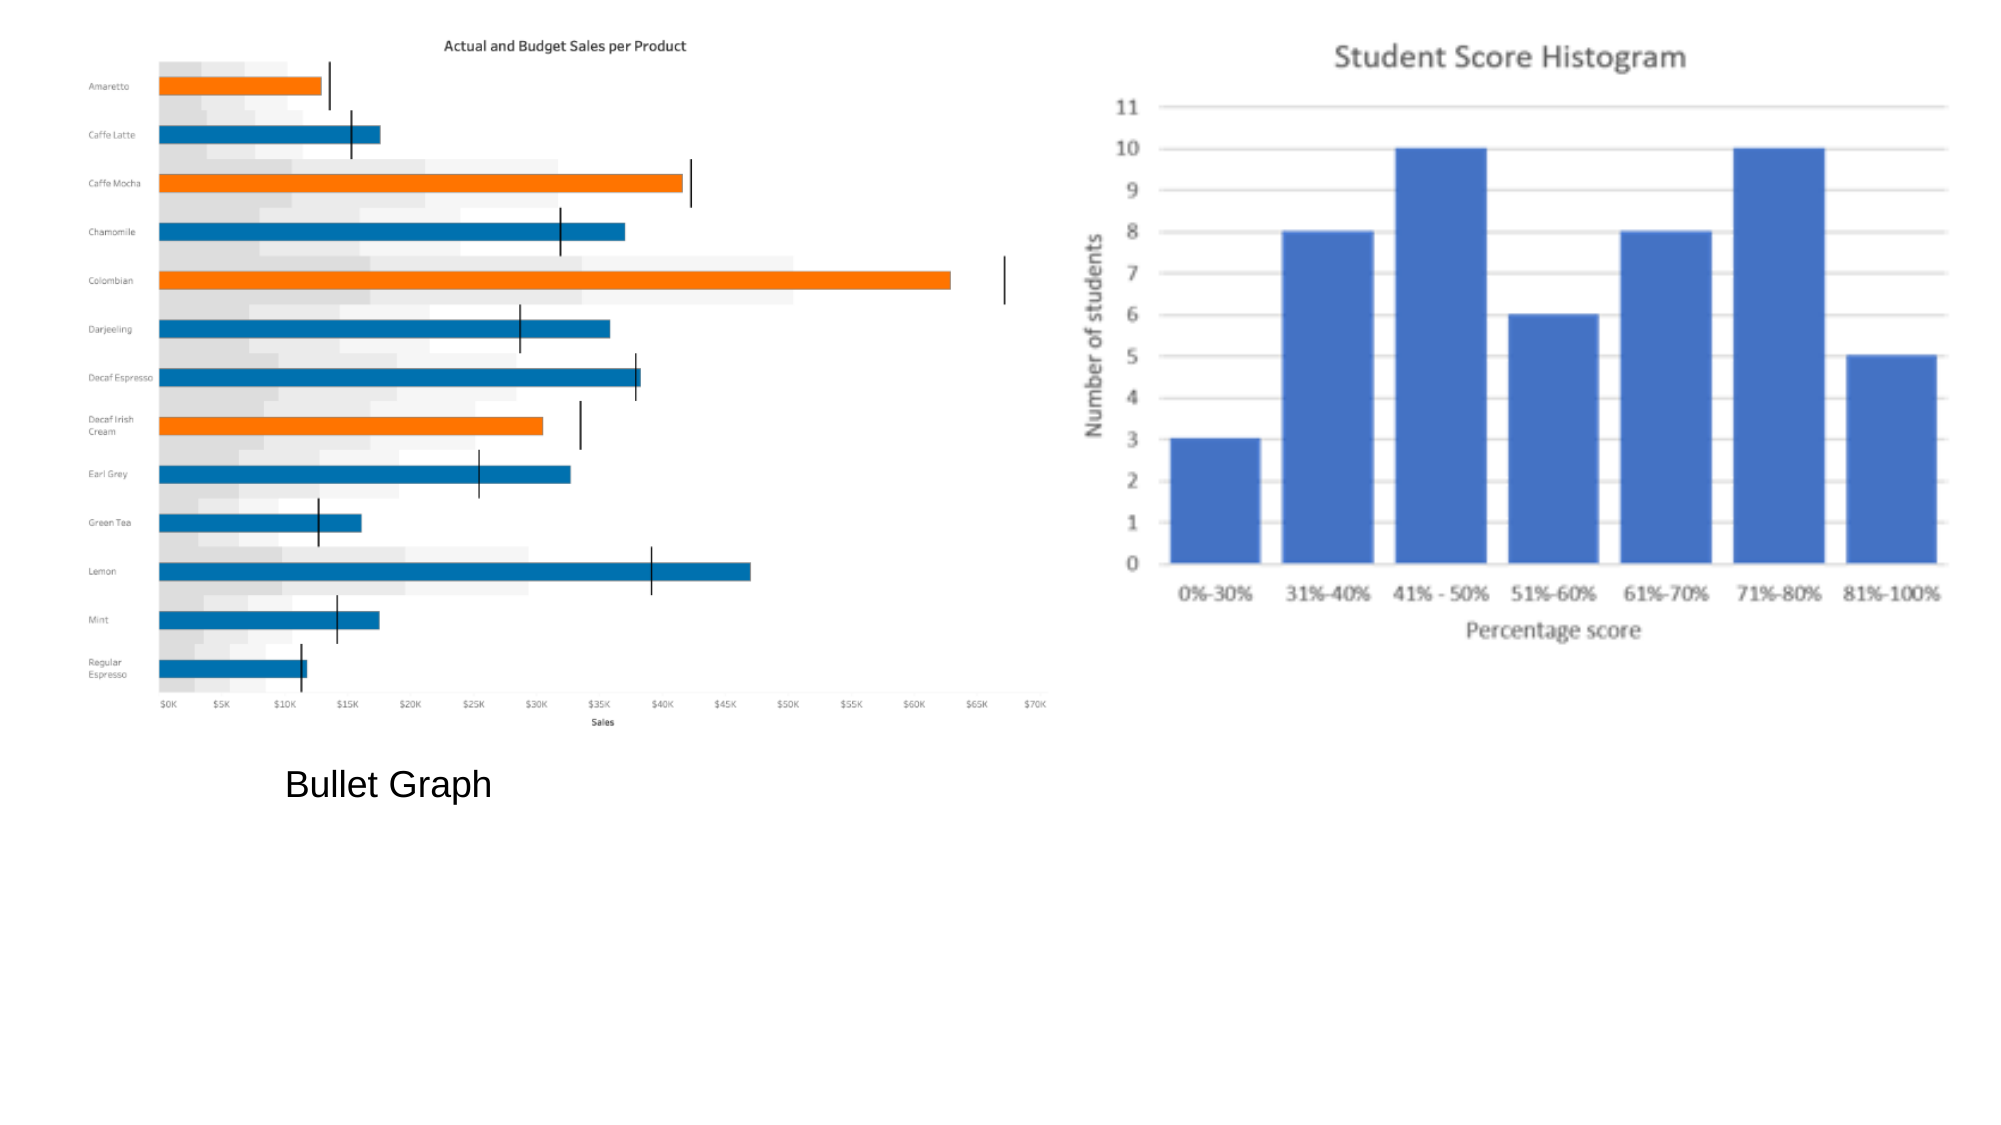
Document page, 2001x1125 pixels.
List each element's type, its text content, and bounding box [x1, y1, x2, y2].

picture [55, 15, 1976, 753]
text_box Bullet Graph [270, 753, 508, 813]
